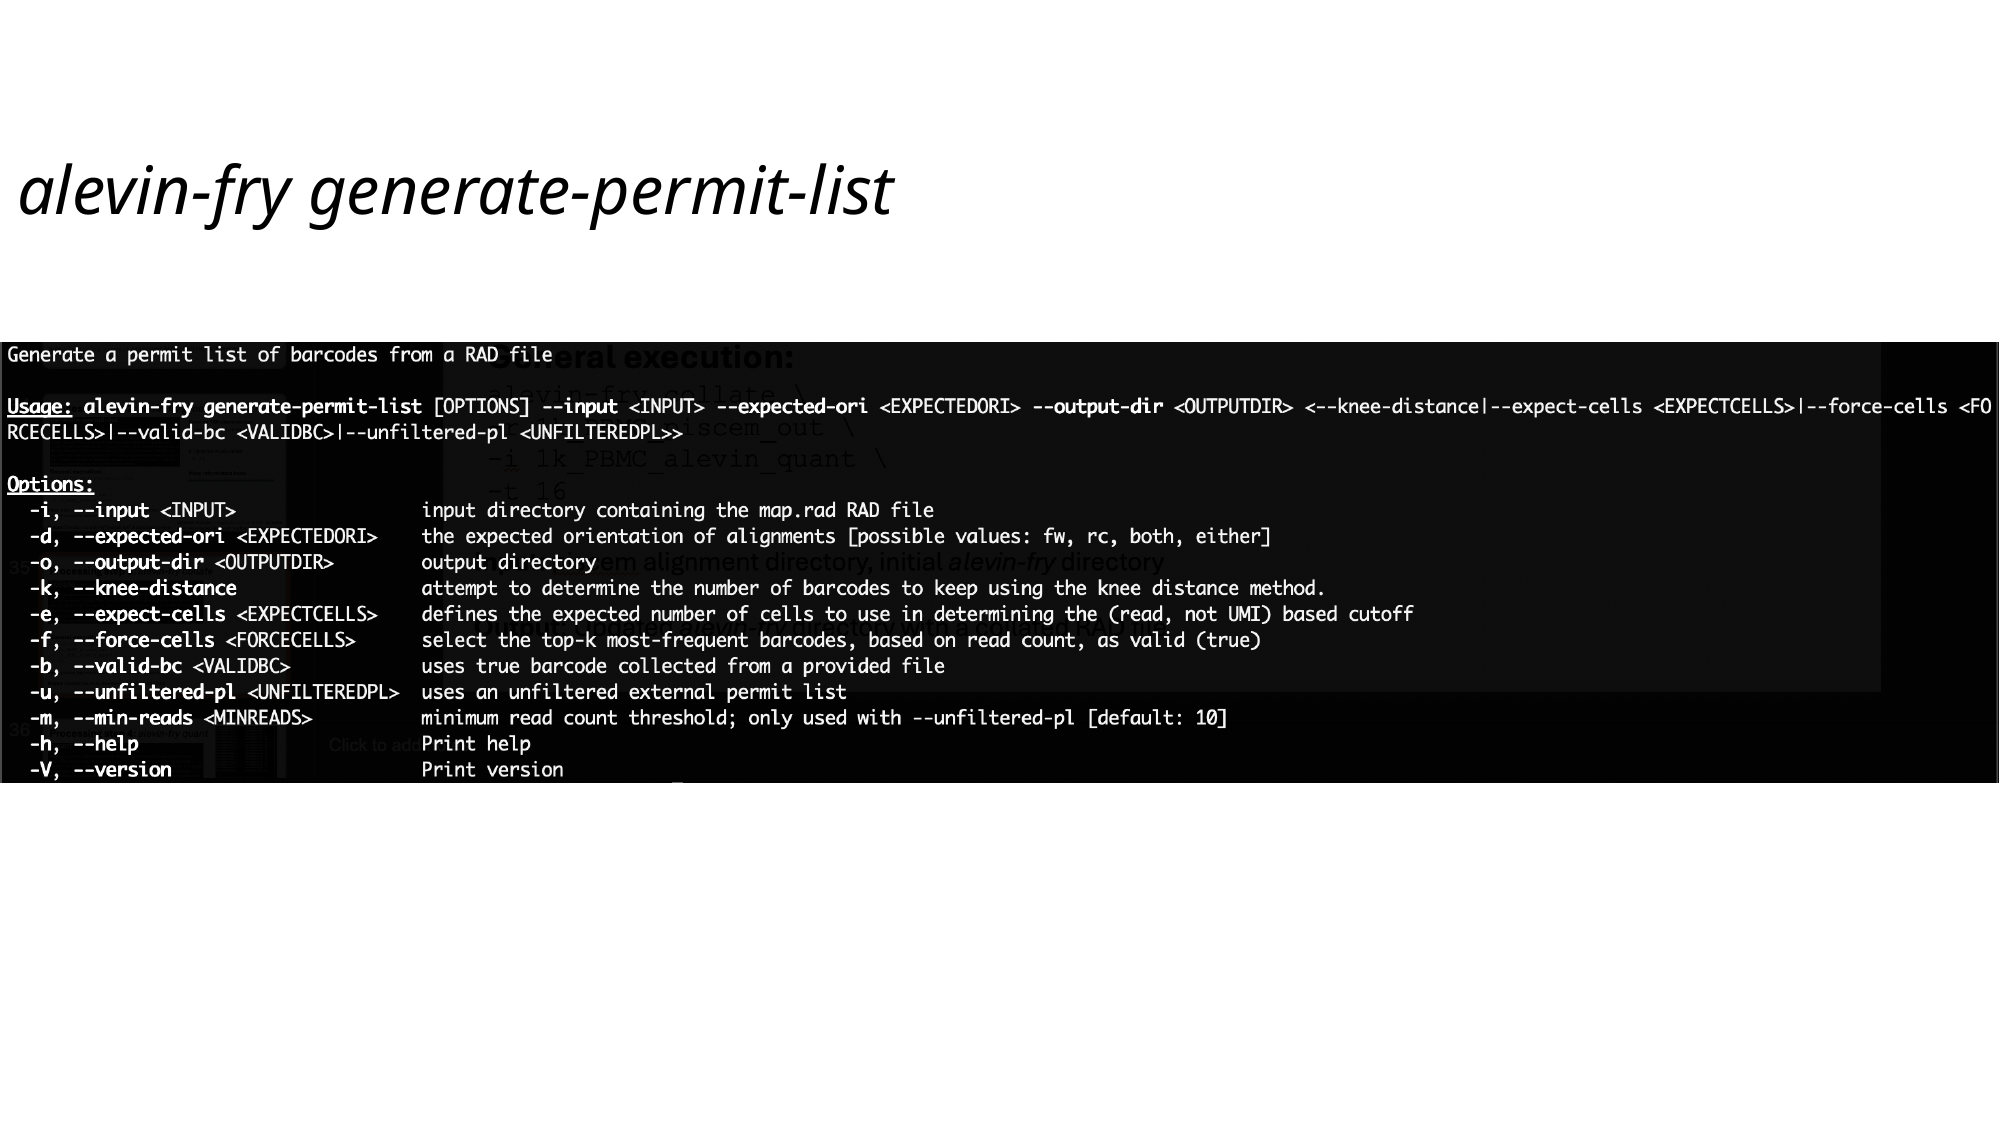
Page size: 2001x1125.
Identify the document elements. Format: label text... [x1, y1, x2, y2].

text_box alevin-fry generate-permit-list [2, 140, 911, 236]
picture [0, 341, 1999, 783]
